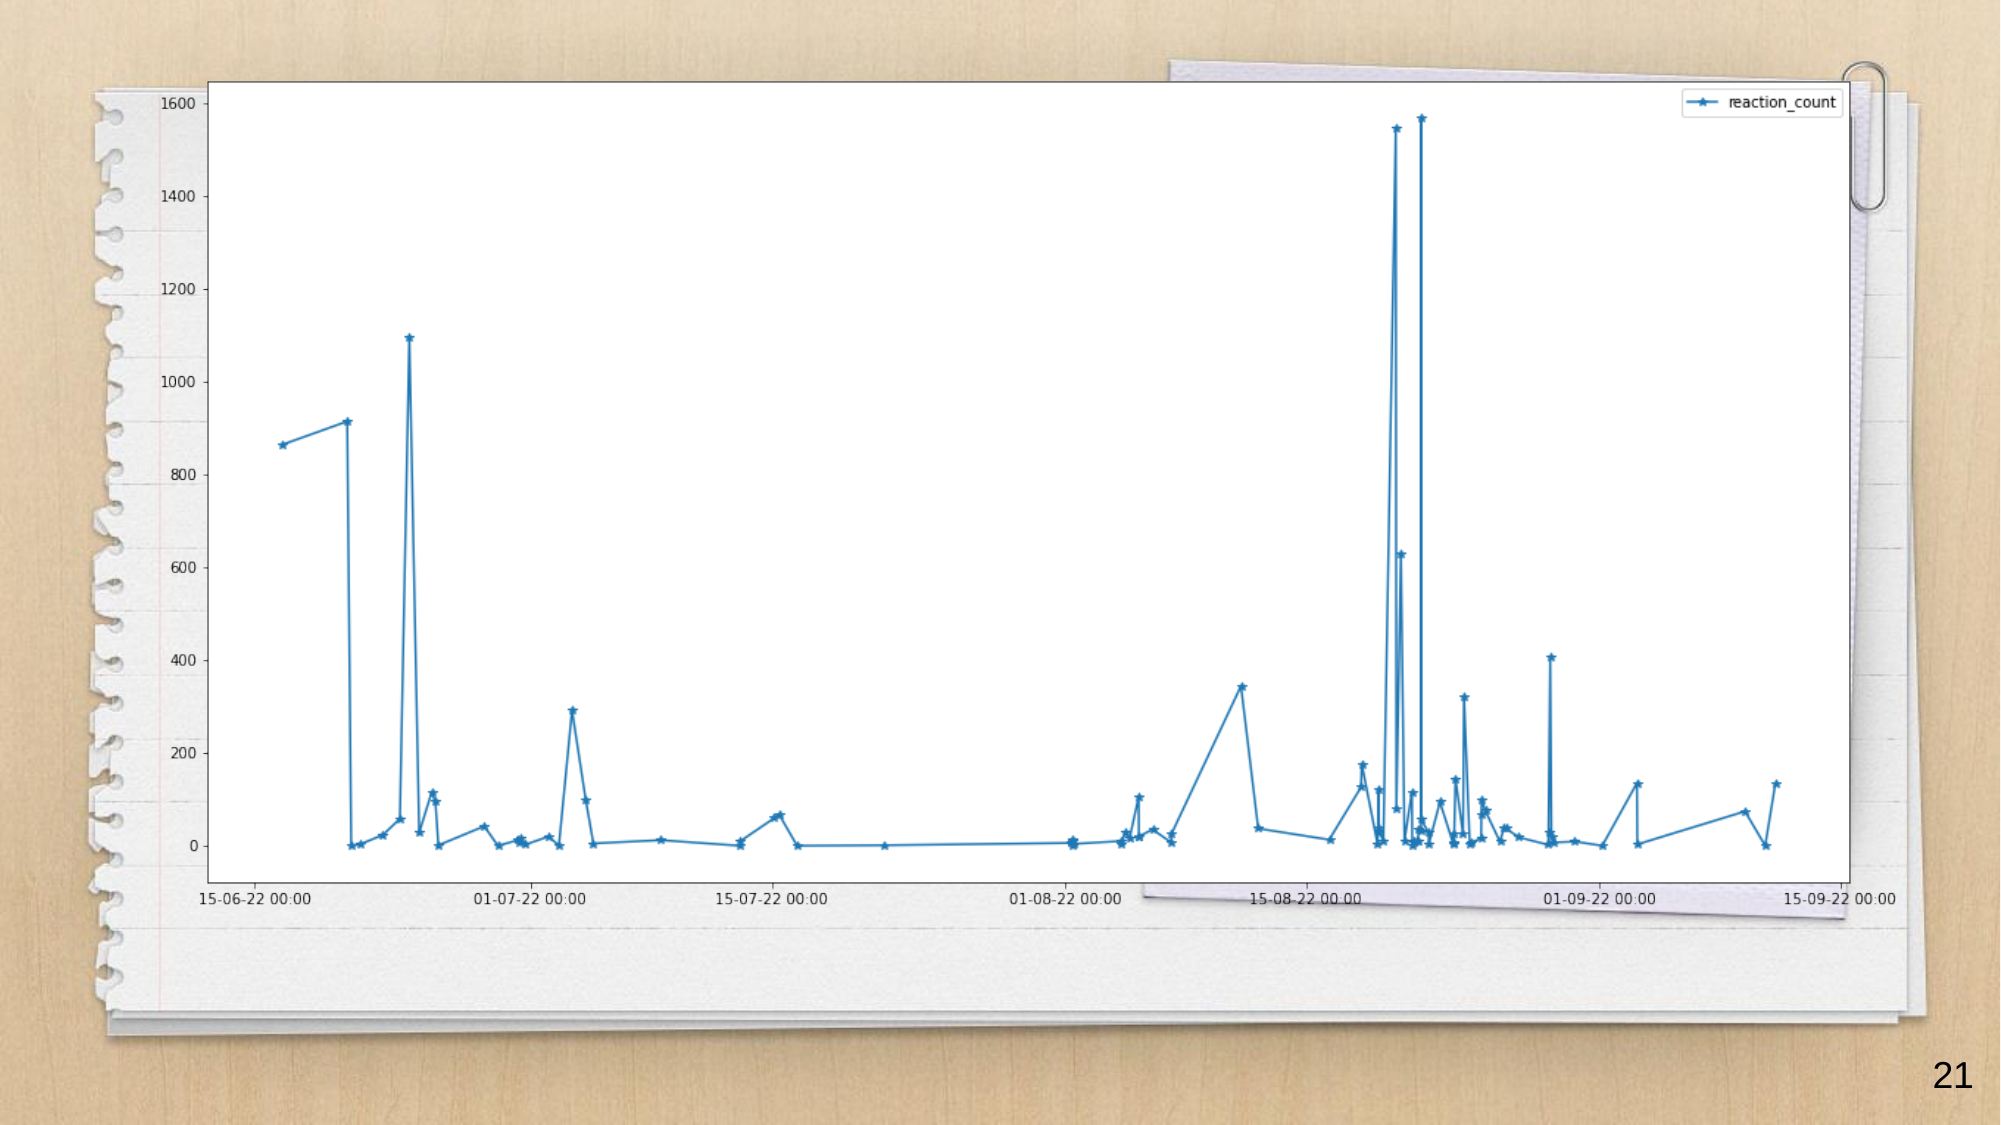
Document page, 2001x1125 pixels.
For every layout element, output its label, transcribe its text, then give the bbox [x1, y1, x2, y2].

picture [0, 0, 2001, 1125]
slide_number 21 [1906, 1022, 2000, 1125]
